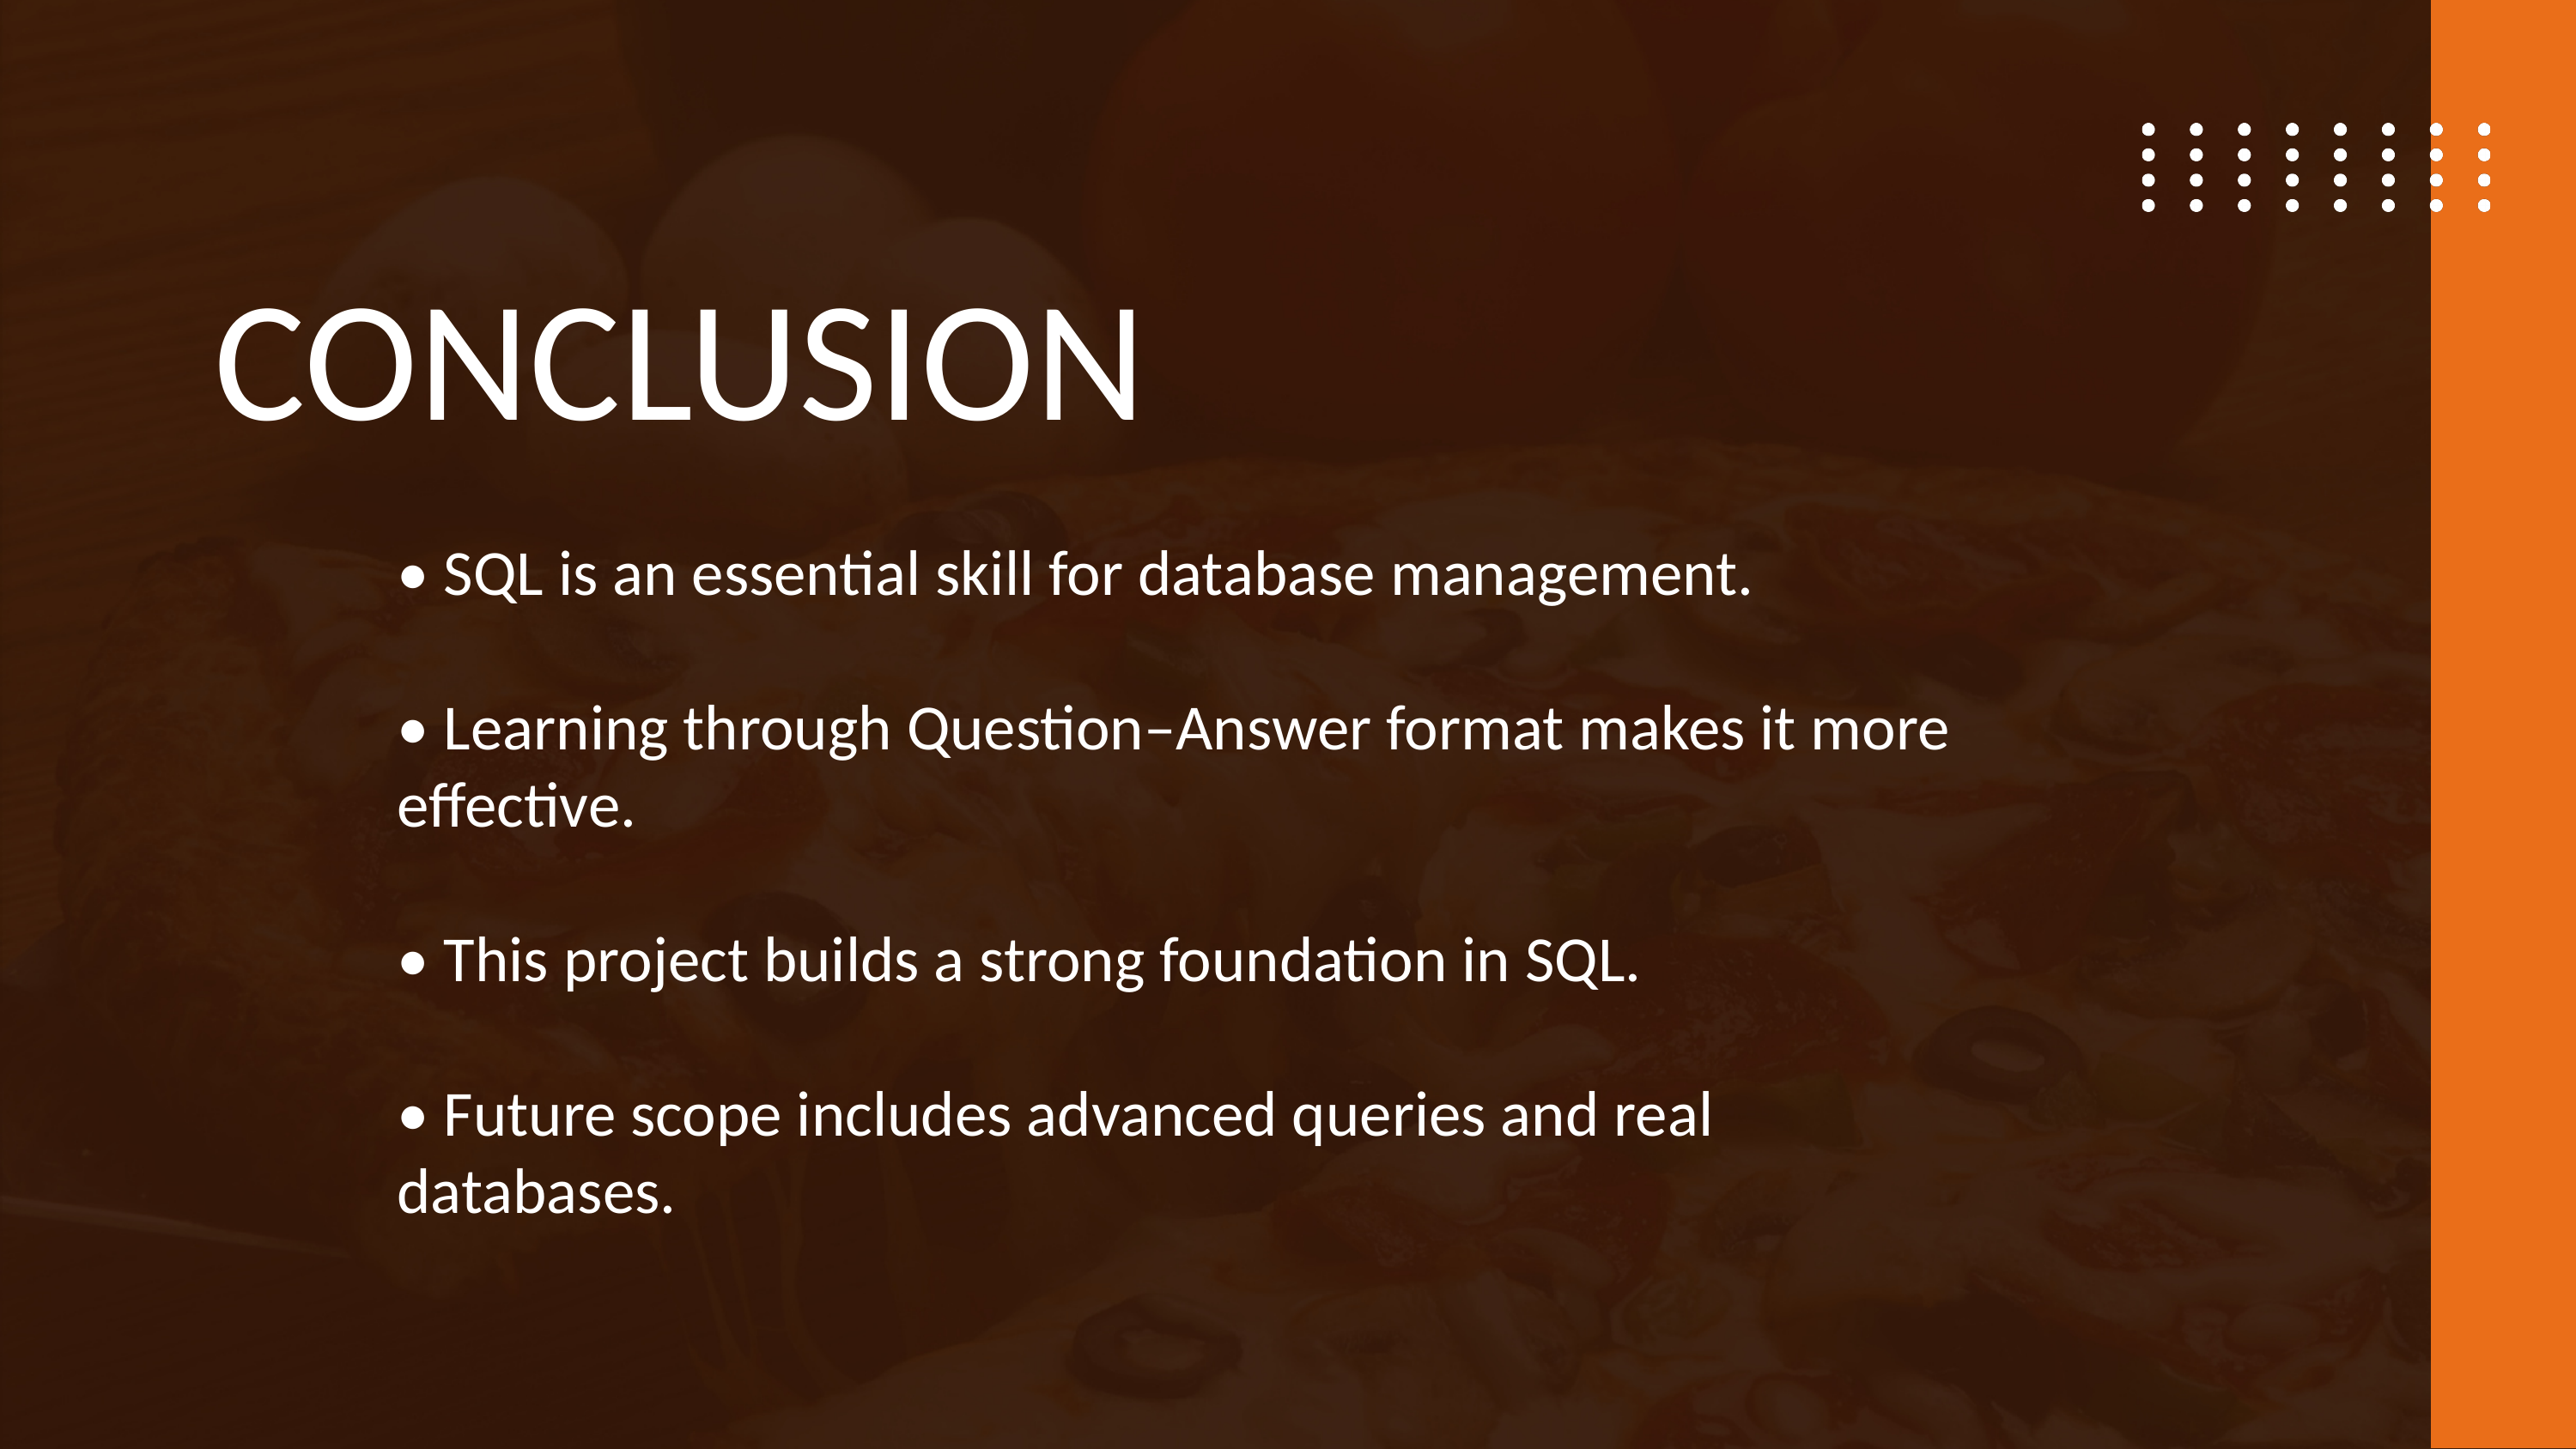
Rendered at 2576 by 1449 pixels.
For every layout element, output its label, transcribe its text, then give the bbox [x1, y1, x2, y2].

text_box [2142, 123, 2427, 212]
text_box CONCLUSION [214, 271, 1332, 456]
text_box • SQL is an essential skill for database management. • Learning through Question–Answer format makes it more effective. • This project builds a strong foundation in SQL. • Future scope includes advanced queries and real databases. [397, 530, 1965, 1288]
text_box [0, 0, 2431, 1449]
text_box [2431, 0, 2576, 1449]
